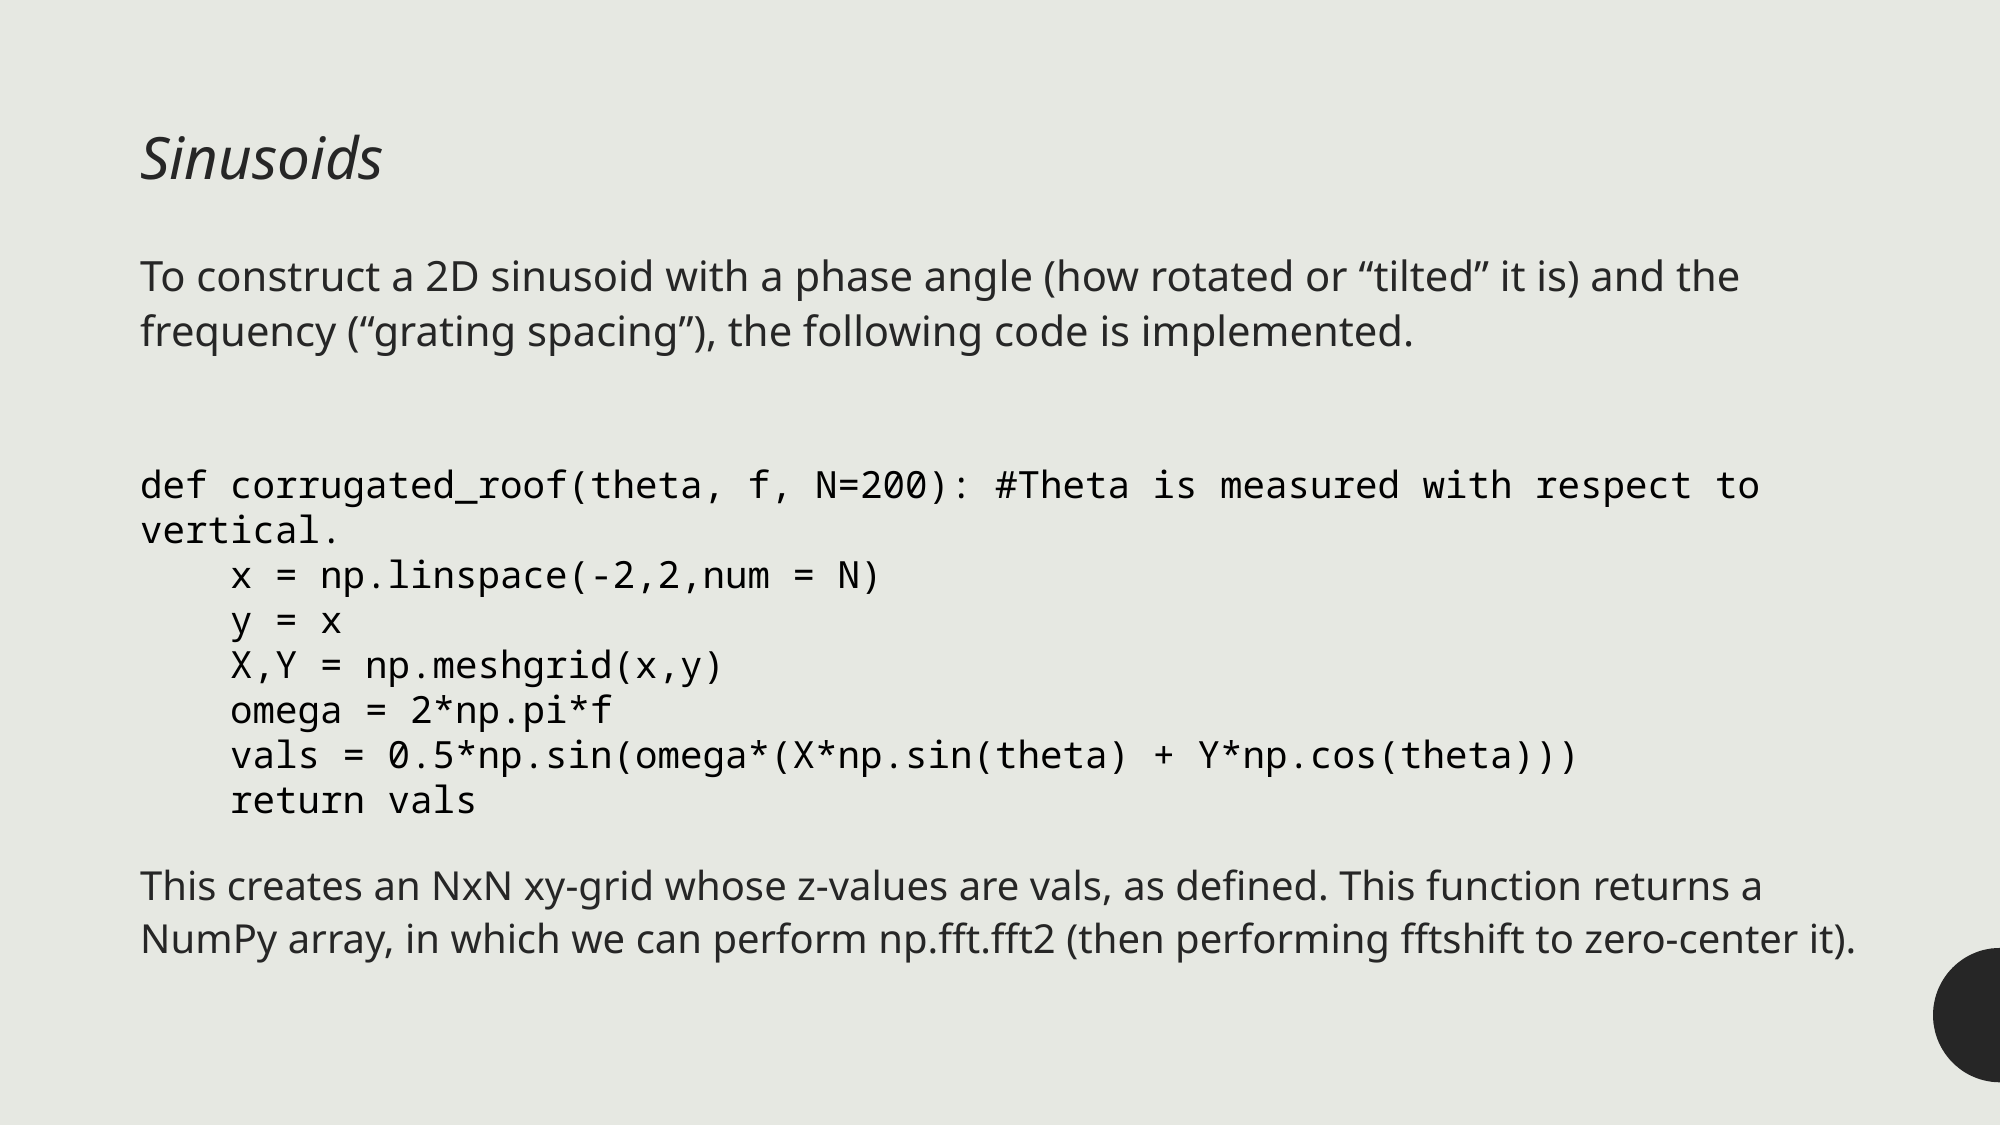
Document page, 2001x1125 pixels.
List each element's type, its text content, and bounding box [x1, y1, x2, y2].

text_box This creates an NxN xy-grid whose z-values are vals, as defined. This function returns a NumPy array, in which we can perform np.fft.fft2 (then performing fftshift to zero-center it). [125, 841, 1876, 977]
text_box To construct a 2D sinusoid with a phase angle (how rotated or “tilted” it is) and the frequency (“grating spacing”), the following code is implemented. [125, 231, 1876, 367]
list Sinusoids [125, 85, 1876, 221]
text_box def corrugated_roof(theta, f, N=200): #Theta is measured with respect to vertical. x = np.linspace(-2,2,num = N) y = x X,Y = np.meshgrid(x,y) omega = 2*np.pi*f vals = 0.5*np.sin(omega*(X*np.sin(theta) + Y*np.cos(theta))) return vals [125, 453, 1876, 829]
